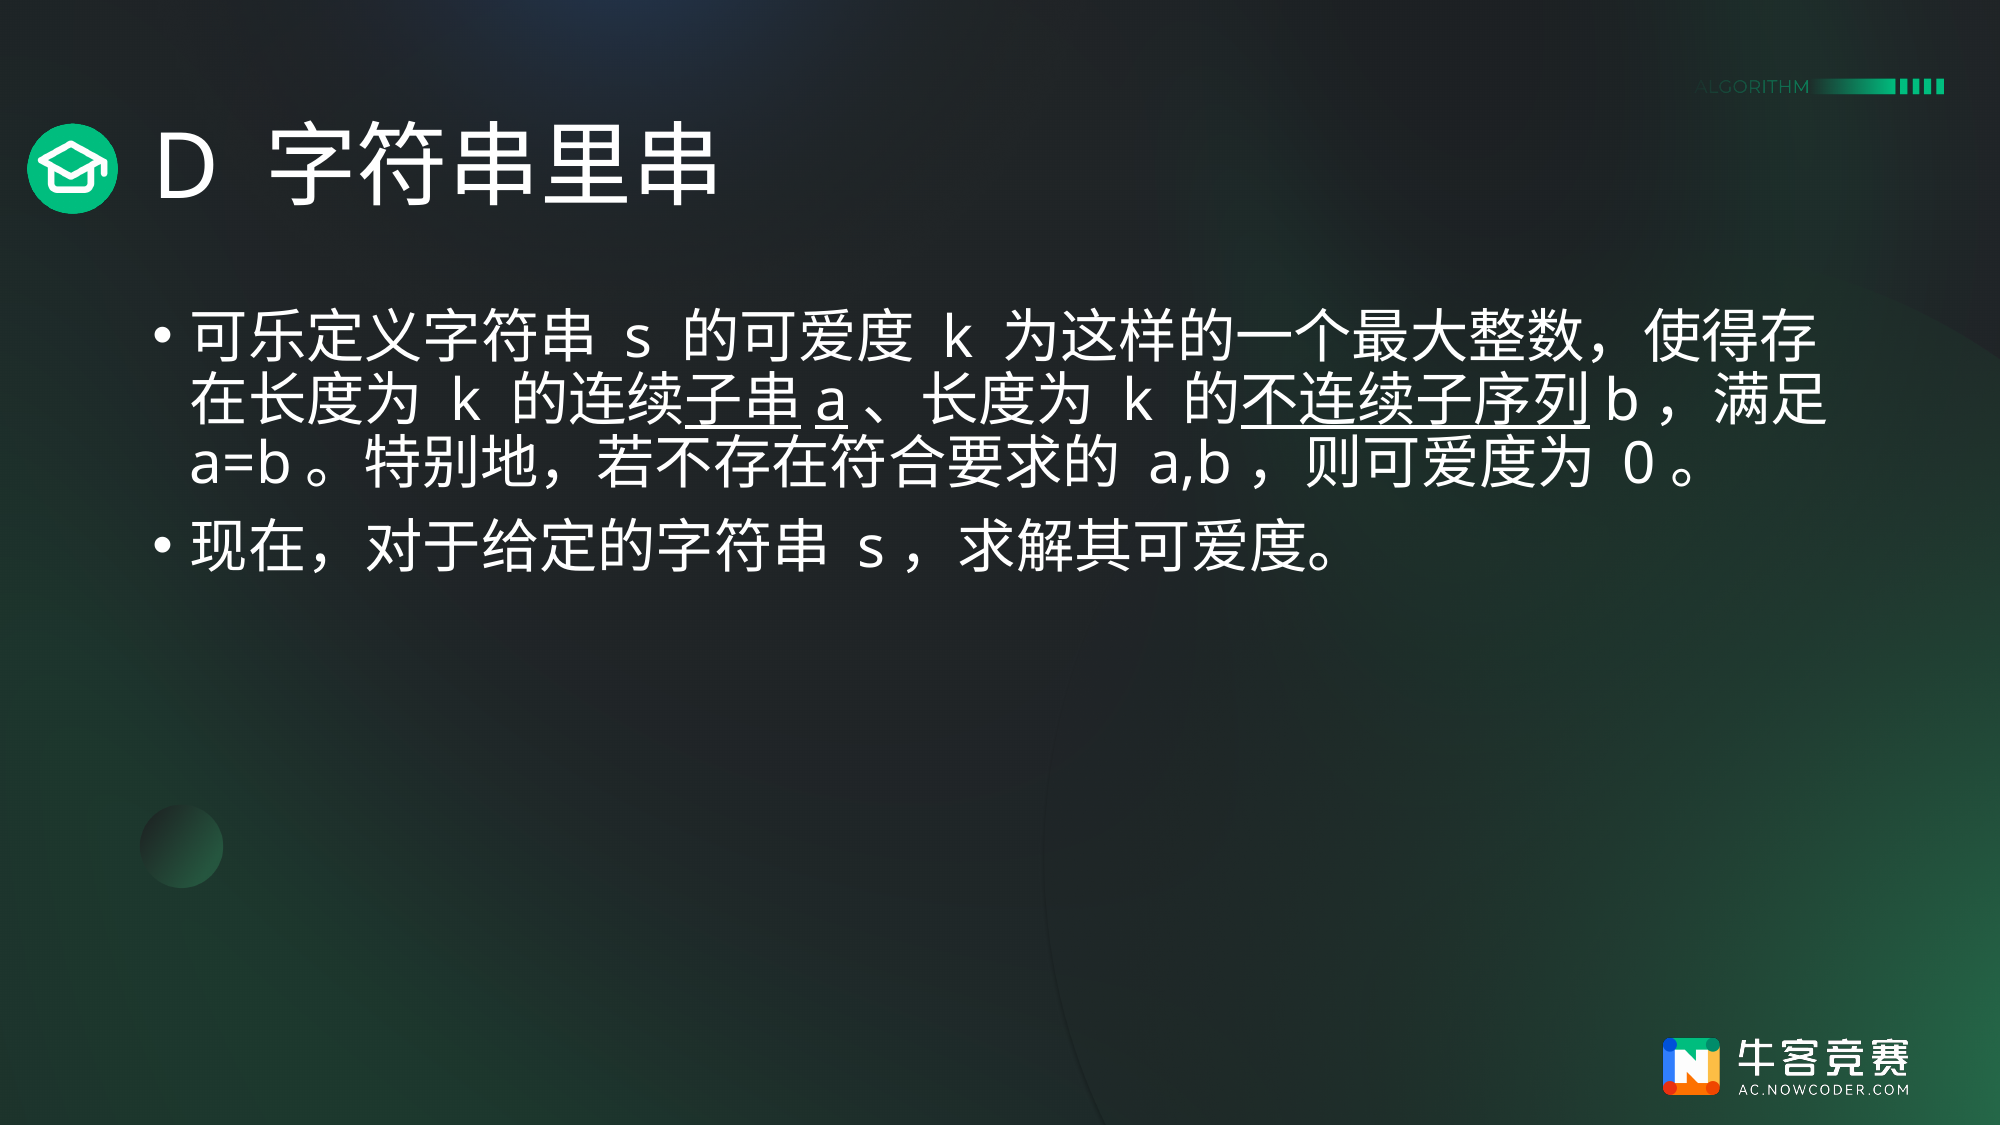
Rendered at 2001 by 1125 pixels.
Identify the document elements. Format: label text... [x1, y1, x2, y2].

title D 字符串里串 [137, 59, 1863, 278]
list 可乐定义字符串 s 的可爱度 k 为这样的一个最大整数，使得存在长度为 k 的连续子串a、长度为 k 的不连续子序列b，满足 a=b。特别地，若不存在符合要求的 a,b，则可爱度为 0。 现在，对于给定的字符串 s，求解其可爱度。 [137, 299, 1863, 1014]
picture [0, 0, 2000, 1125]
